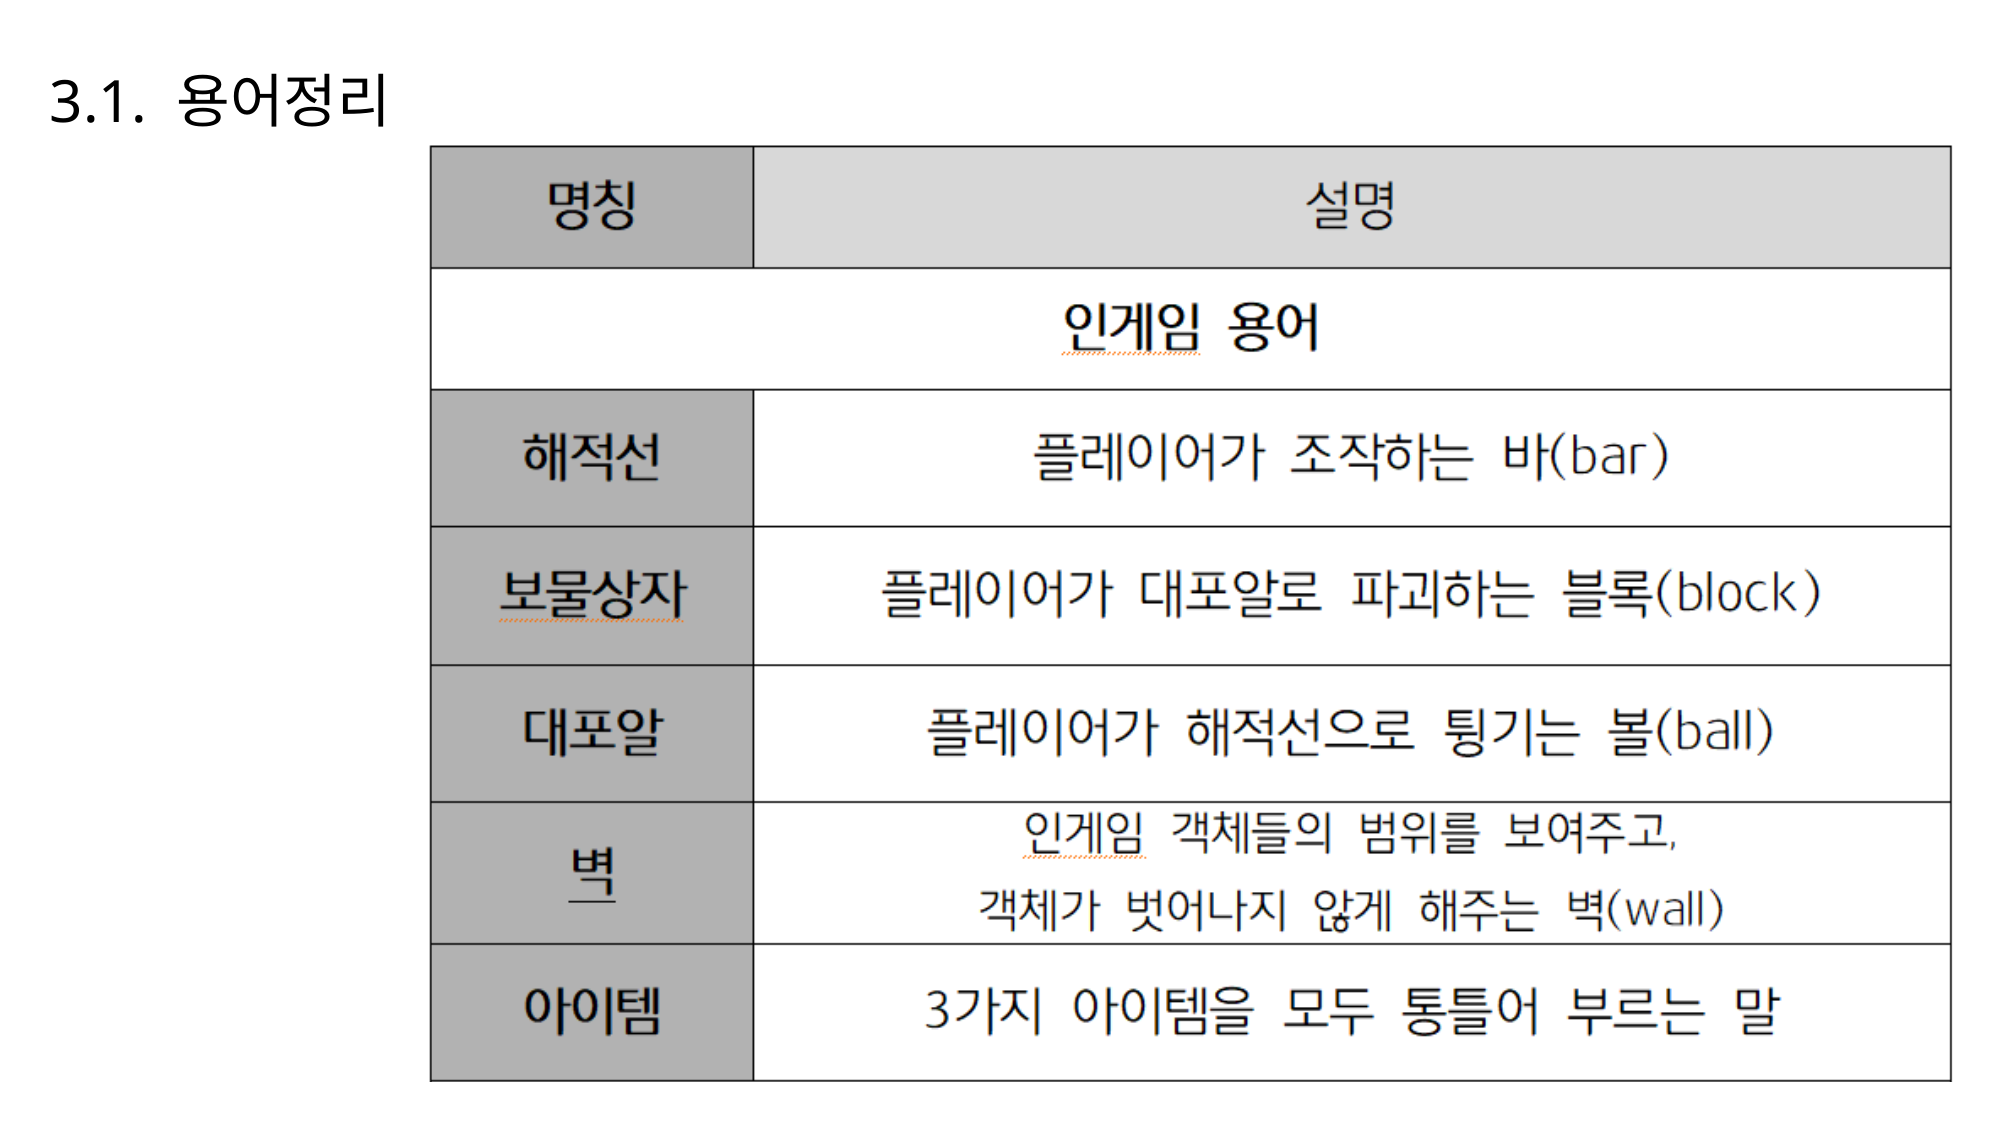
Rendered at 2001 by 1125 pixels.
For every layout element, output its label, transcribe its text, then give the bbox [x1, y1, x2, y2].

text_box 3.1. 용어정리 [35, 56, 406, 141]
picture [416, 142, 1961, 1082]
